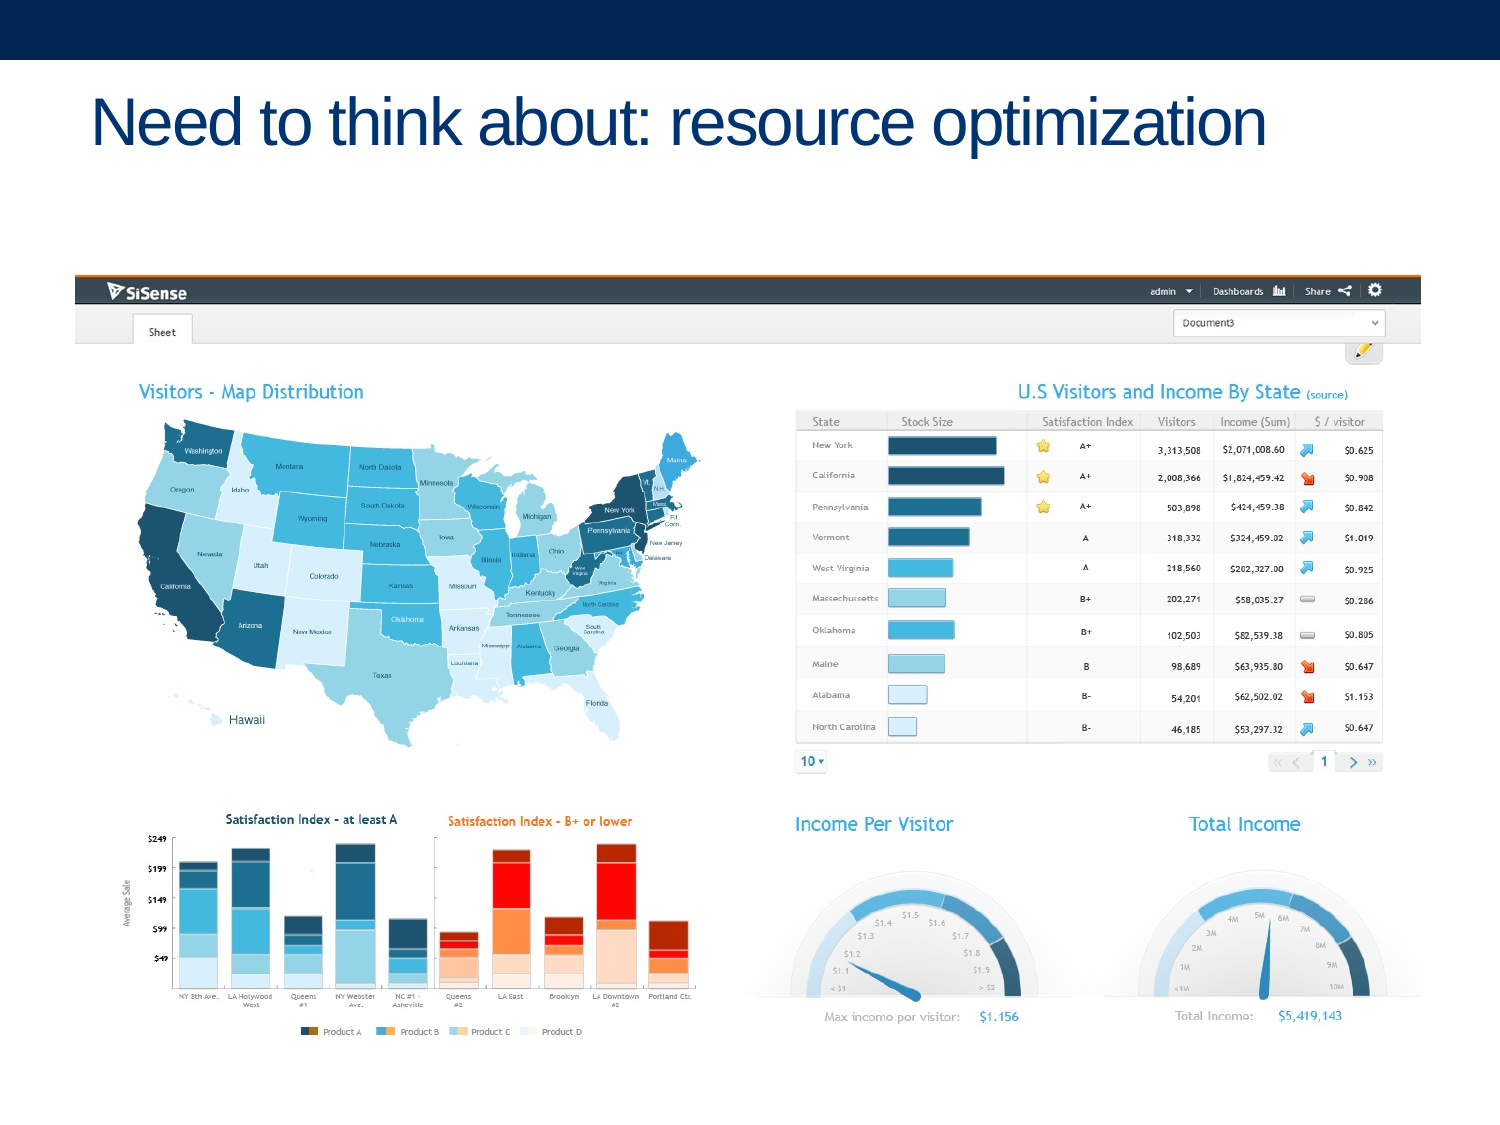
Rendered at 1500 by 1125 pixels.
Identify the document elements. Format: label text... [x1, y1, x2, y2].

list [74, 262, 1426, 1063]
title Need to think about: resource optimization [75, 37, 1425, 200]
